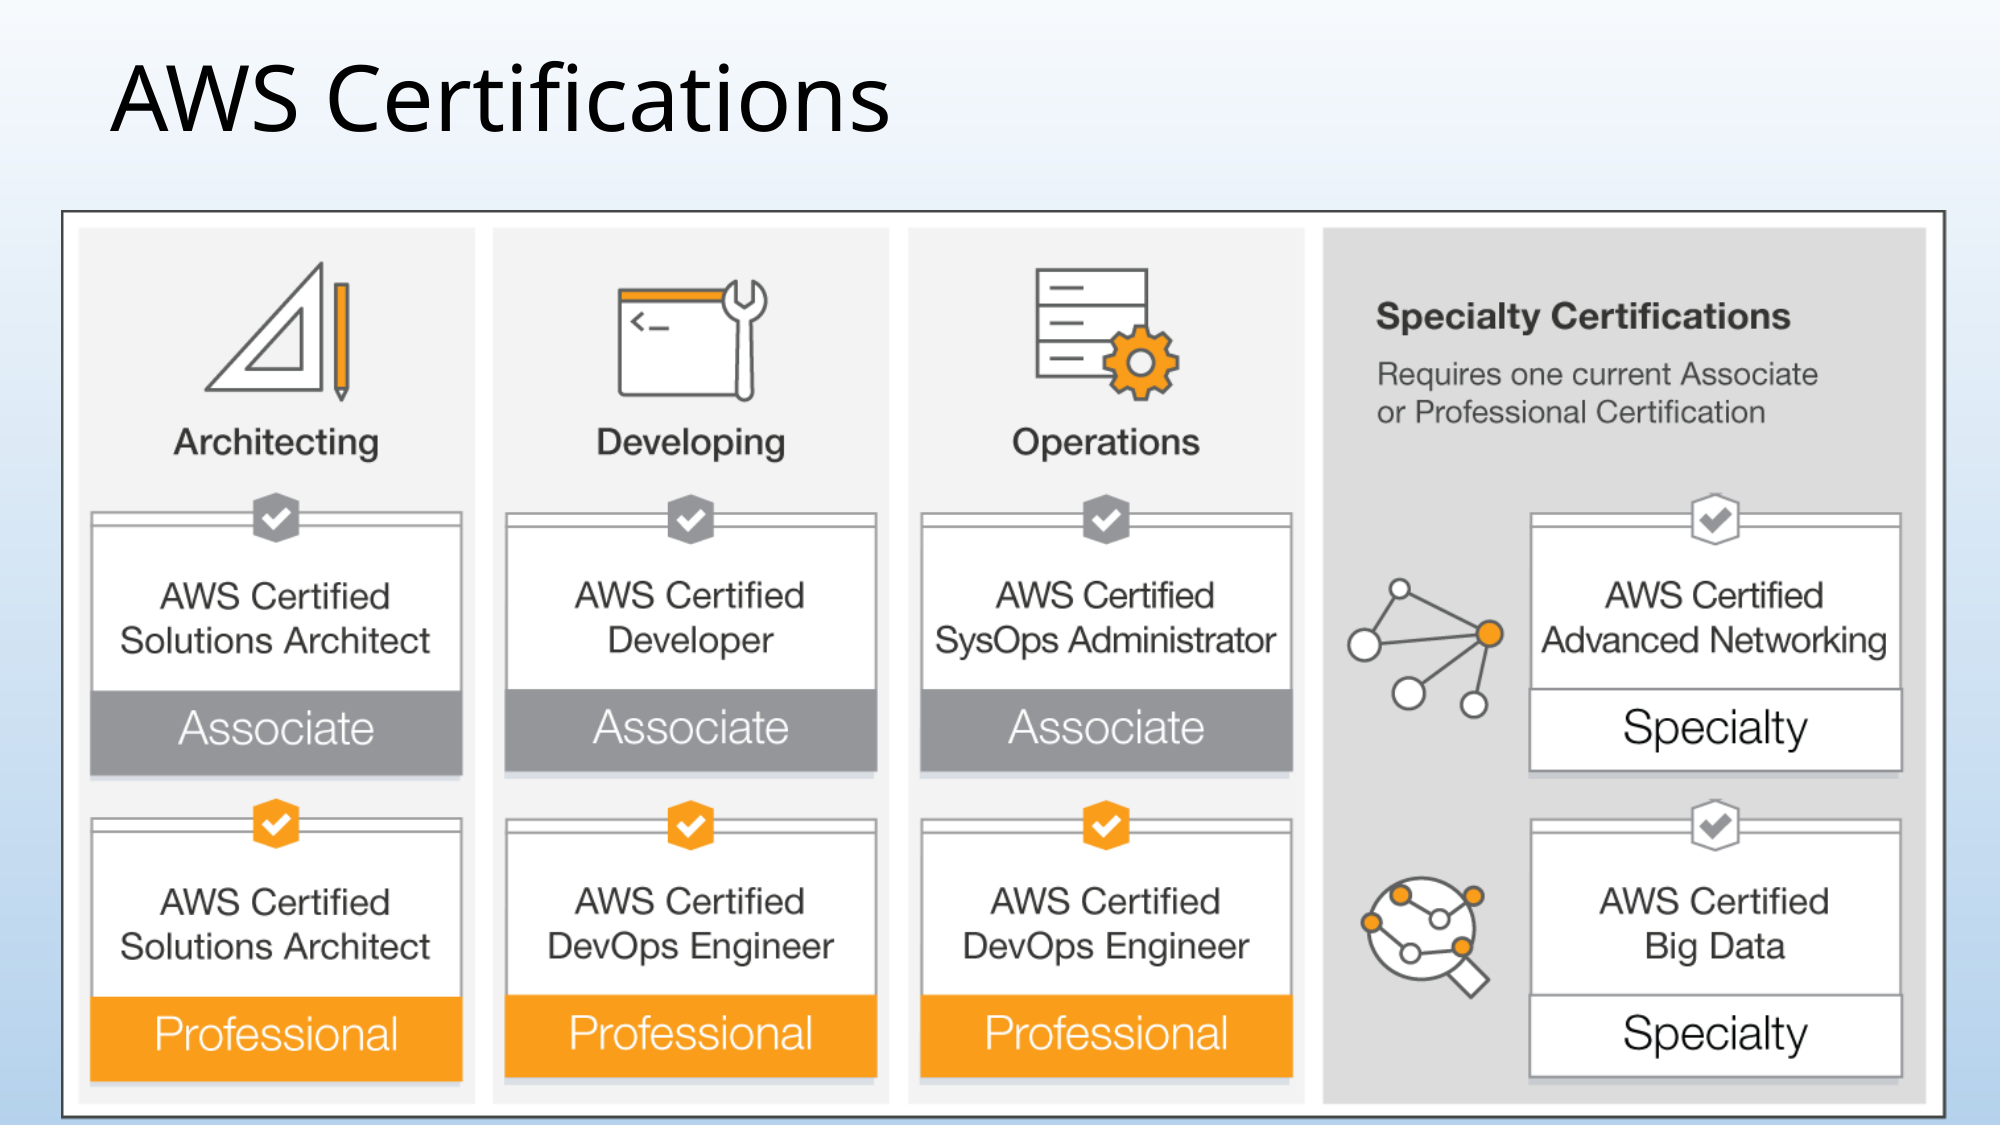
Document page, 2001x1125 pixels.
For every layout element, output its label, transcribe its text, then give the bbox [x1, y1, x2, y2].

title AWS Certifications [95, 0, 1821, 210]
picture [61, 210, 1948, 1121]
